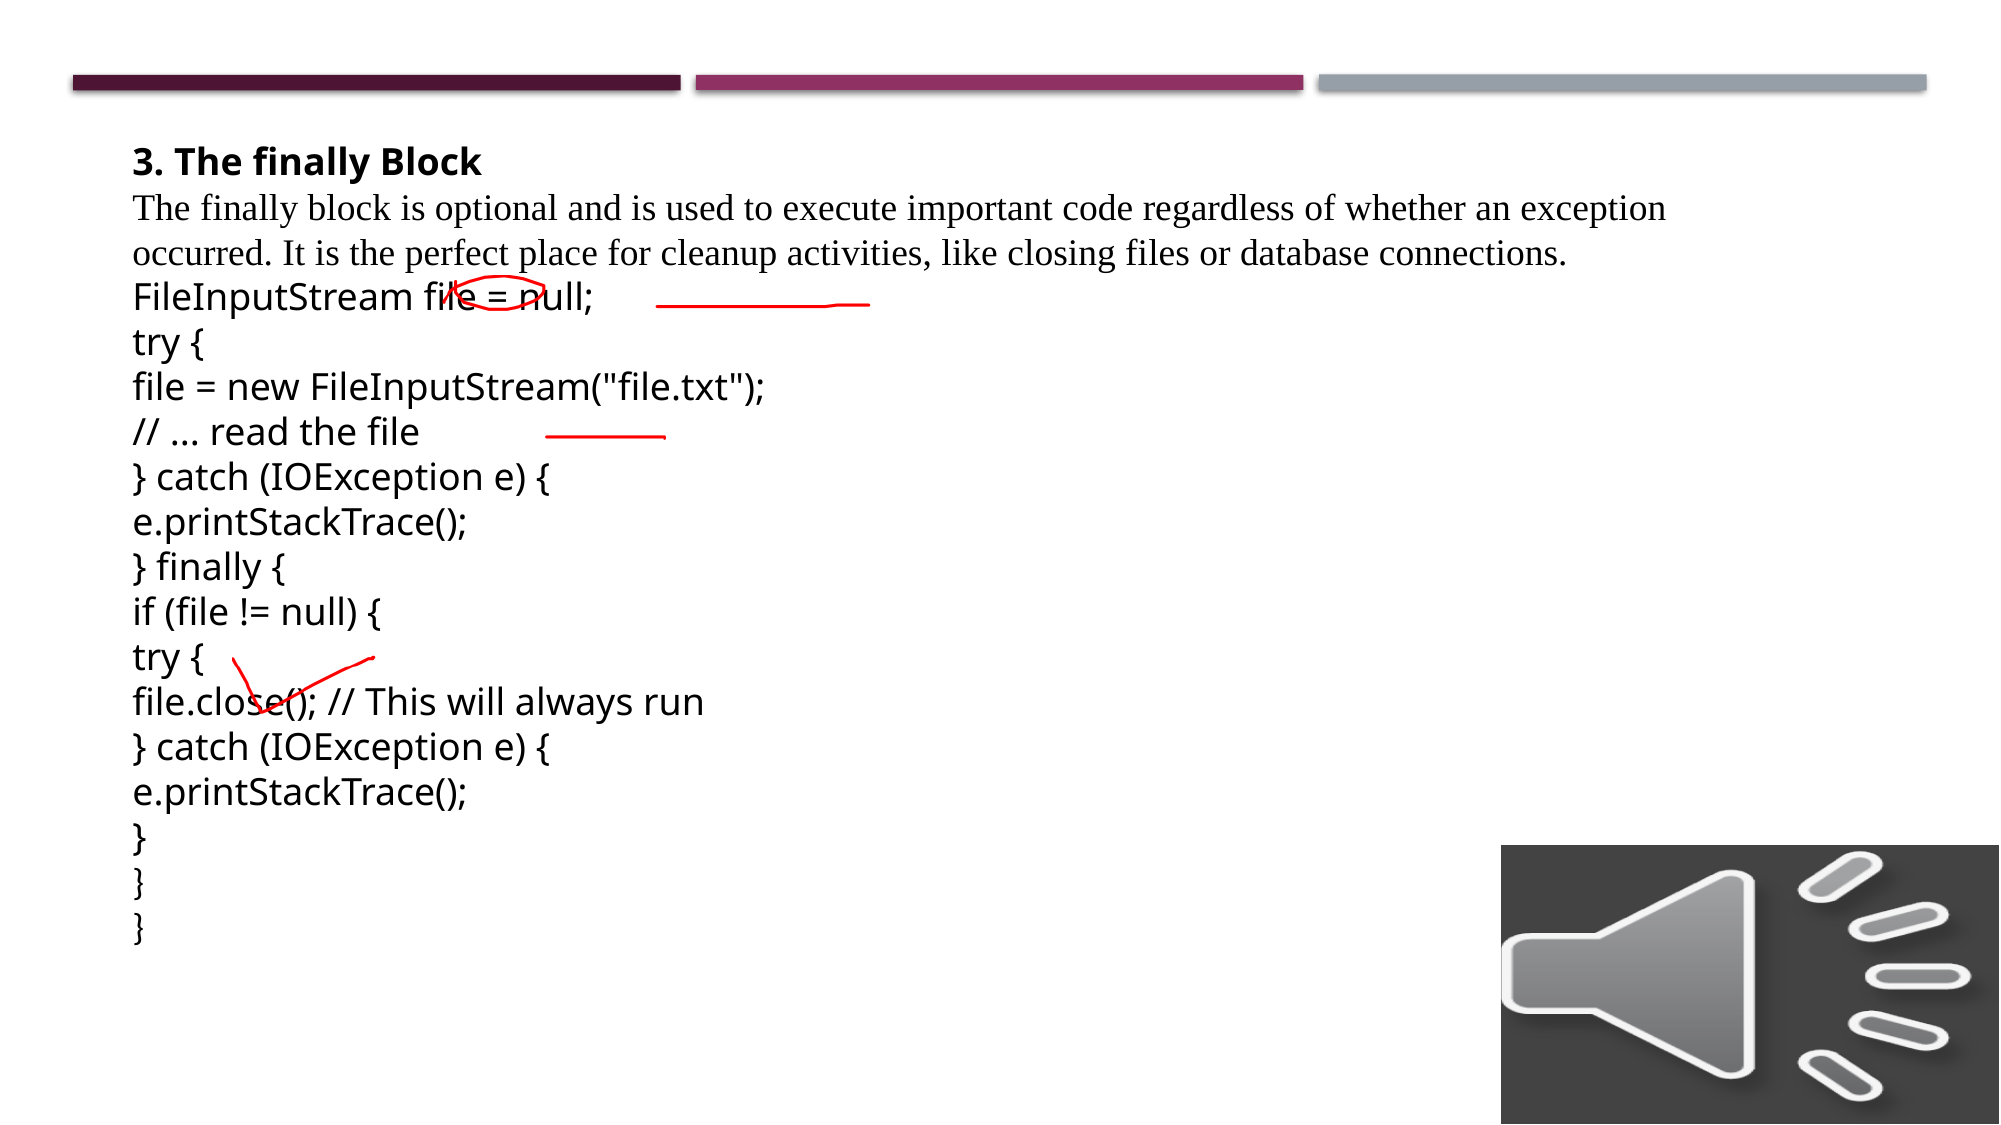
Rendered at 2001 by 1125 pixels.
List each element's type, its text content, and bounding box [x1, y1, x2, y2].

picture [232, 275, 880, 723]
picture [1499, 843, 2000, 1125]
text_box 3. The finally Block The finally block is optional and is used to execute important code regardless of whether an exception occurred. It is the perfect place for cleanup activities, like closing files or database connections. FileInputStream file = null; try { file = new FileInputStream("file.txt"); // ... read the file } catch (IOException e) { e.printStackTrace(); } finally { if (file != null) { try { file.close(); // This will always run } catch (IOException e) { e.printStackTrace(); } } } [117, 85, 1910, 956]
